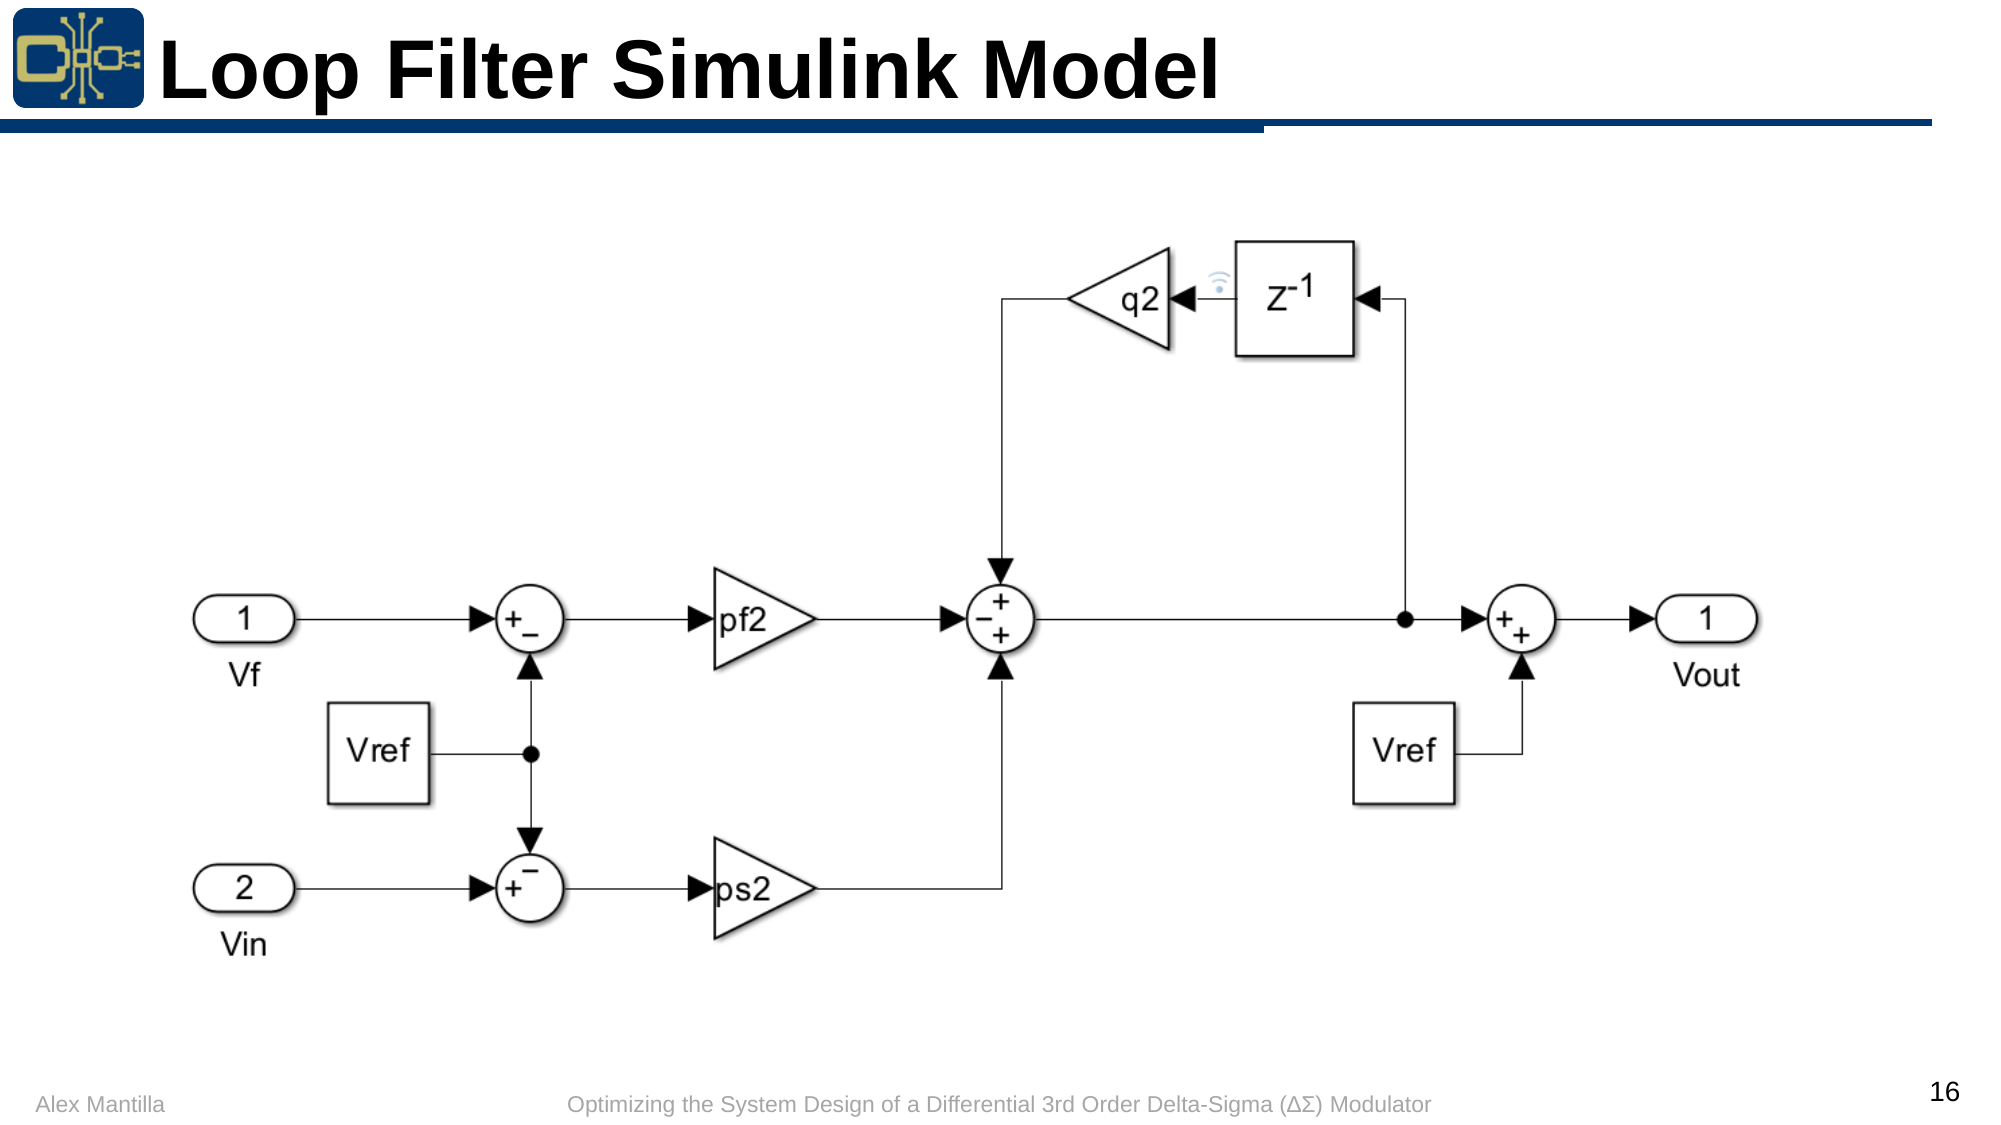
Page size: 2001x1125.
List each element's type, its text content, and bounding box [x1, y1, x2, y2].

picture [142, 188, 1858, 1038]
title Loop Filter Simulink Model [143, 0, 1932, 123]
picture [13, 8, 143, 108]
slide_number 16 [1888, 1065, 1976, 1116]
